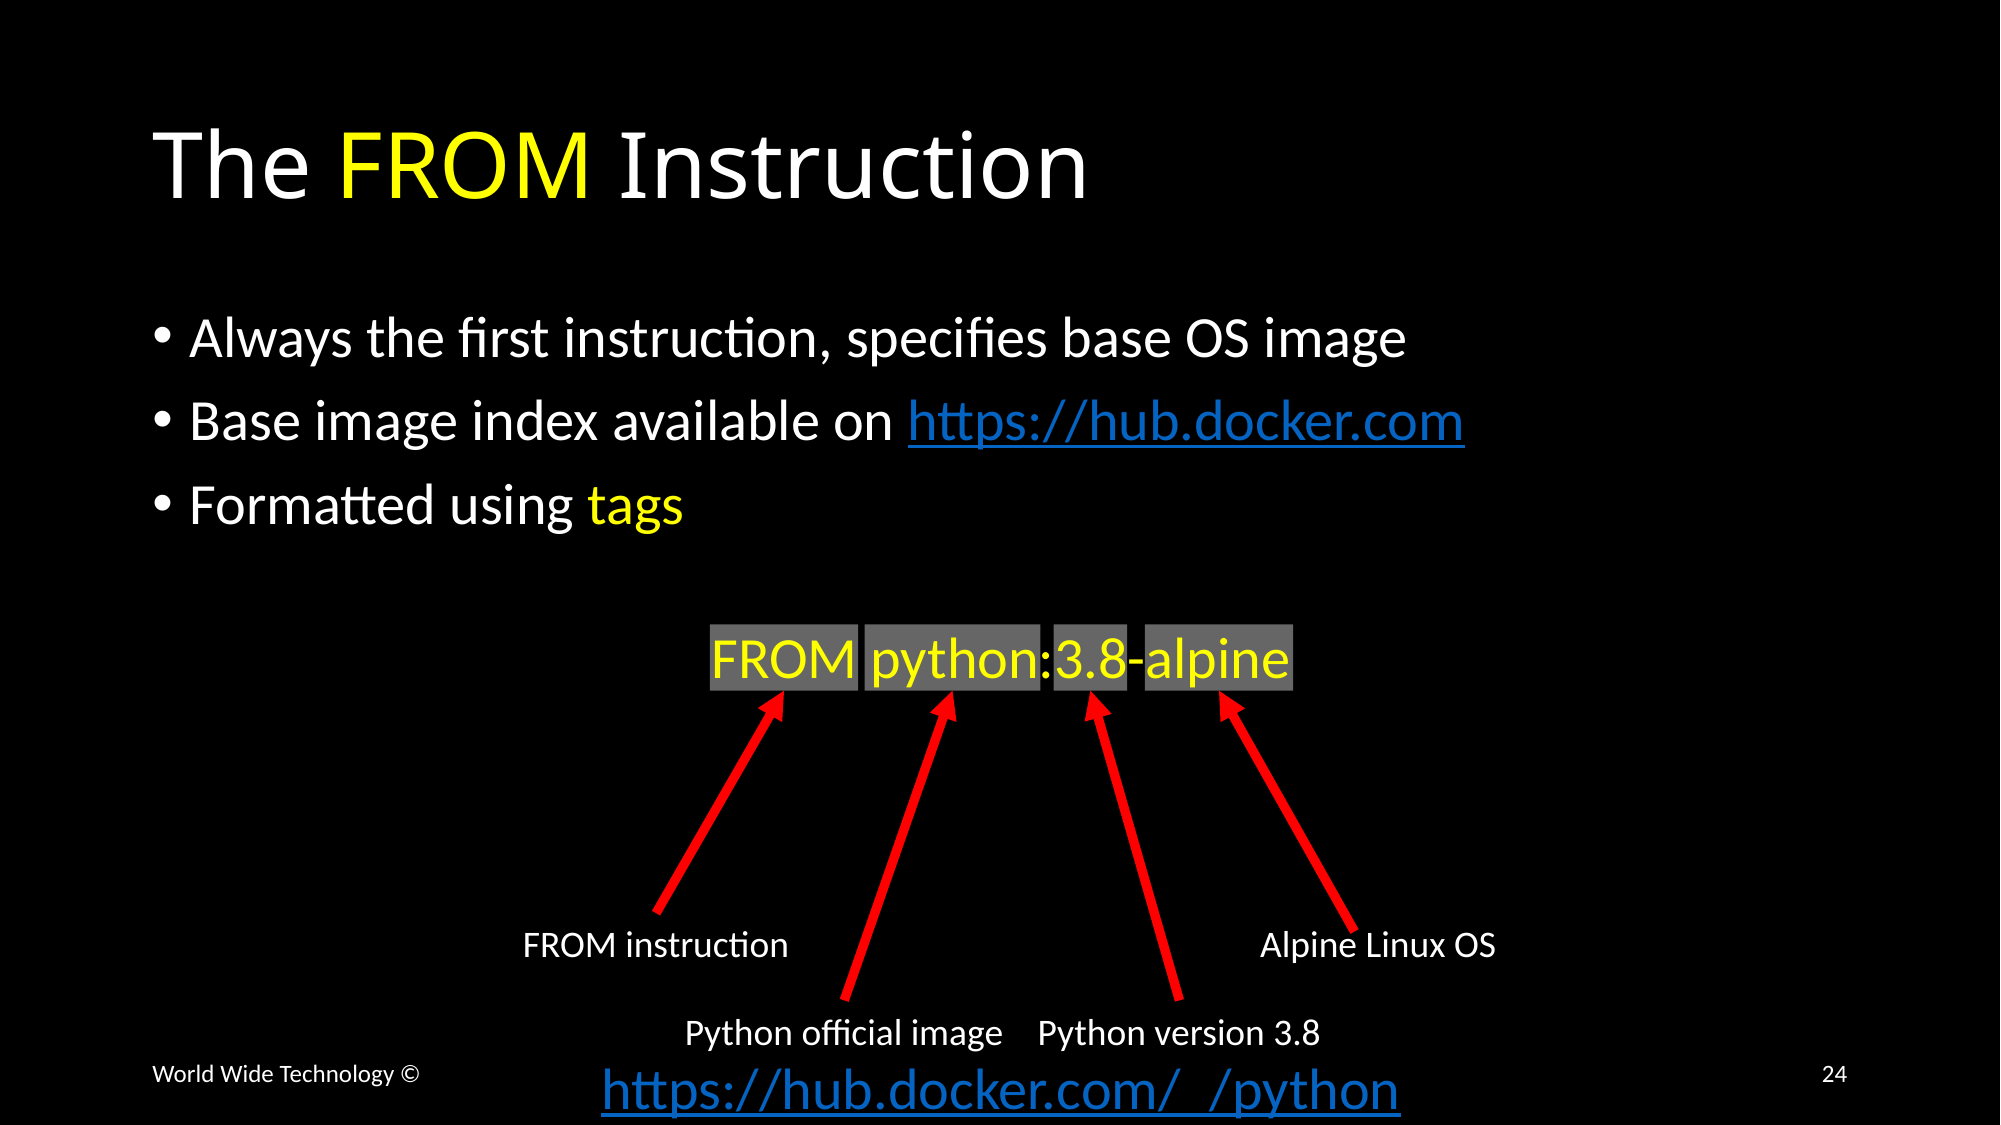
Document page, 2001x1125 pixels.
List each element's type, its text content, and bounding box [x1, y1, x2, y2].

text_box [1090, 690, 1180, 1001]
list Always the first instruction, specifies base OS image Base image index available on https://hub.docker.com Formatted using tags [137, 299, 1863, 598]
slide_number World Wide Technology © [137, 1042, 588, 1103]
text_box Python official image [669, 1000, 1019, 1043]
text_box https://hub.docker.com/_/python [586, 1043, 1416, 1125]
text_box FROM python:3.8-alpine [696, 613, 1306, 698]
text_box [656, 690, 784, 914]
text_box Alpine Linux OS [1245, 913, 1511, 973]
text_box Python version 3.8 [1022, 1000, 1337, 1043]
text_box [844, 690, 953, 1001]
text_box FROM instruction [507, 913, 805, 973]
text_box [1219, 690, 1355, 932]
title The FROM Instruction [137, 59, 1863, 278]
slide_number 24 [1412, 1042, 1863, 1103]
